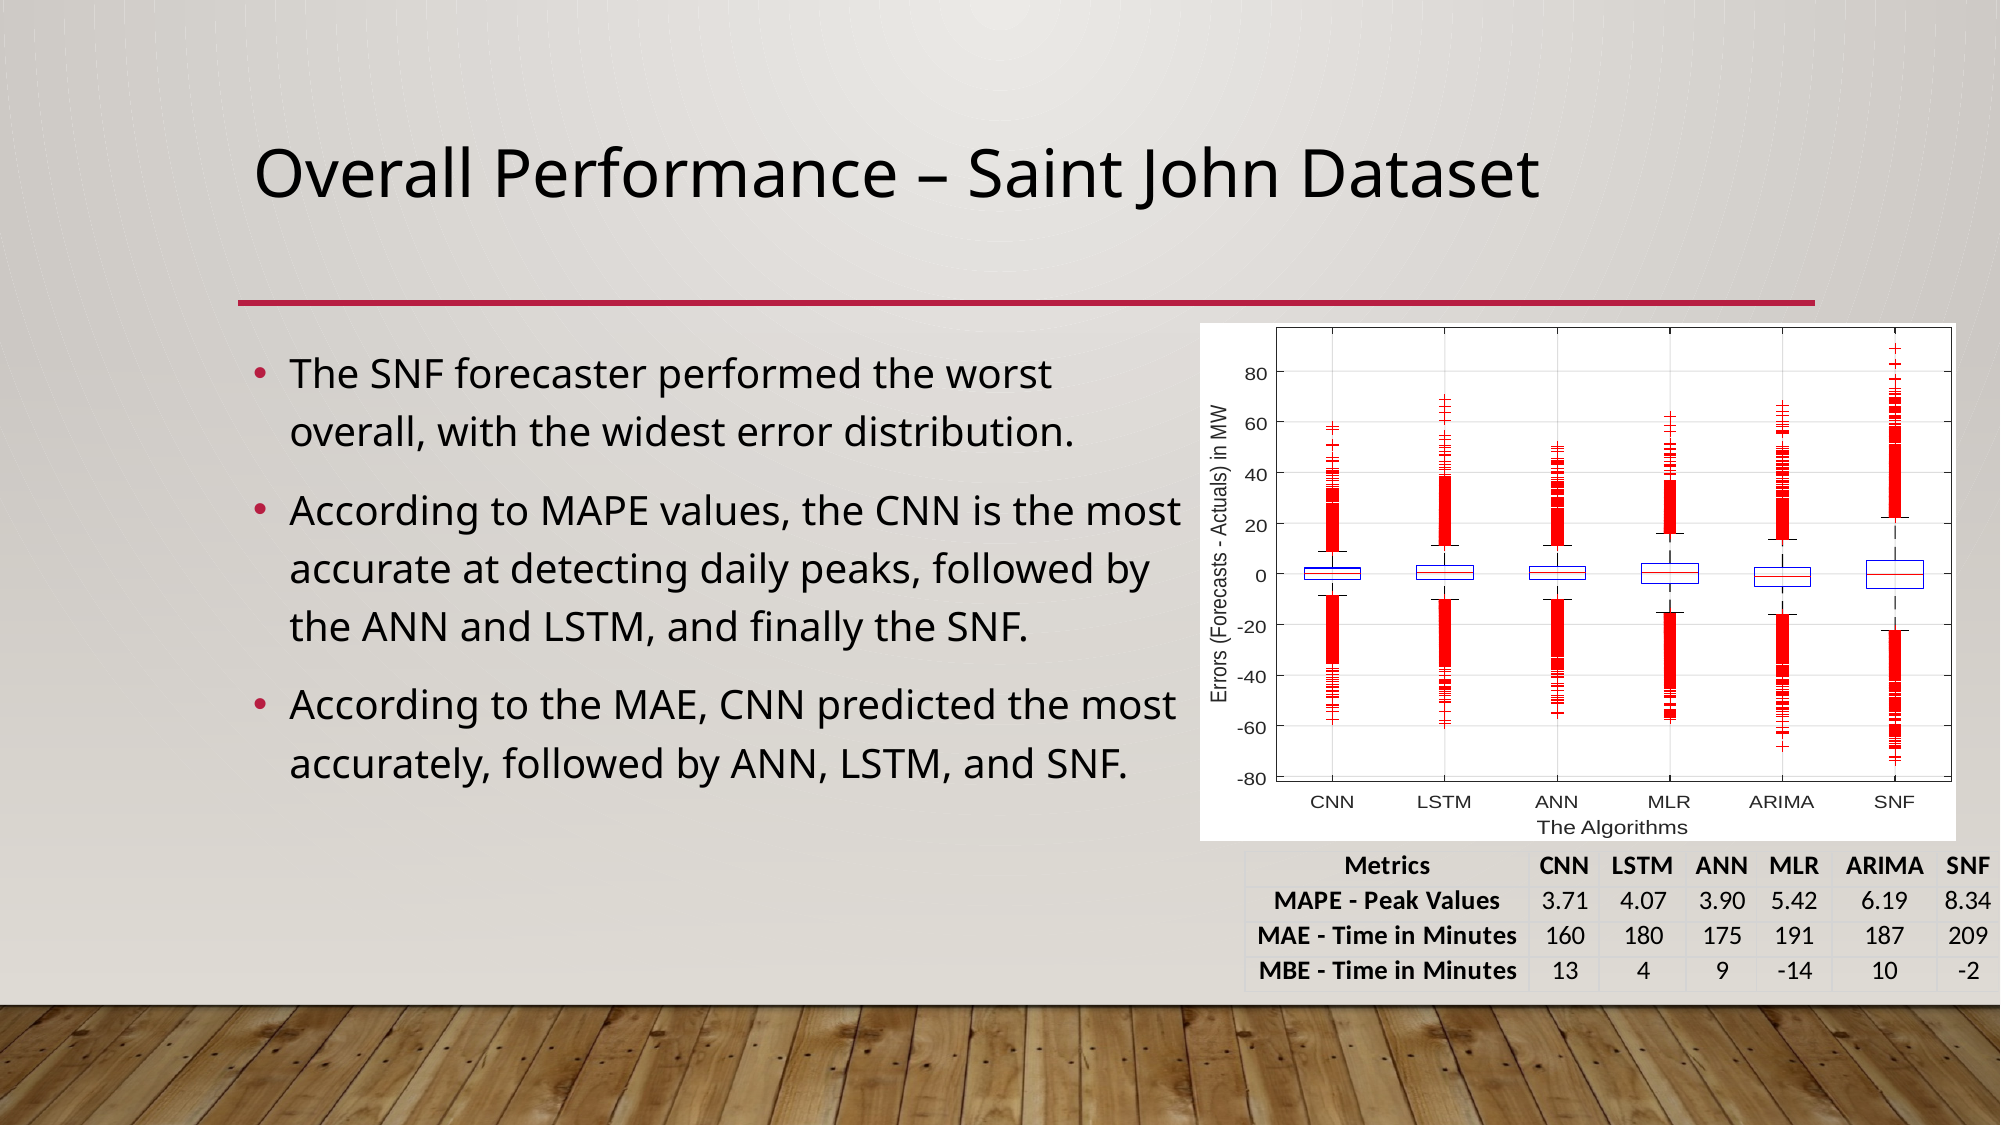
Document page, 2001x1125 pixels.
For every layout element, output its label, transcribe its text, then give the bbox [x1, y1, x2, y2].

title Overall Performance – Saint John Dataset [238, 131, 1814, 305]
picture [0, 1005, 2000, 1125]
picture [1199, 323, 1957, 842]
picture [1243, 850, 2000, 994]
text_box The SNF forecaster performed the worst overall, with the widest error distribution. According to MAPE values, the CNN is the most accurate at detecting daily peaks, followed by the ANN and LSTM, and finally the SNF. According to the MAE, CNN predicted the most accurately, followed by ANN, LSTM, and SNF. [238, 330, 1216, 897]
